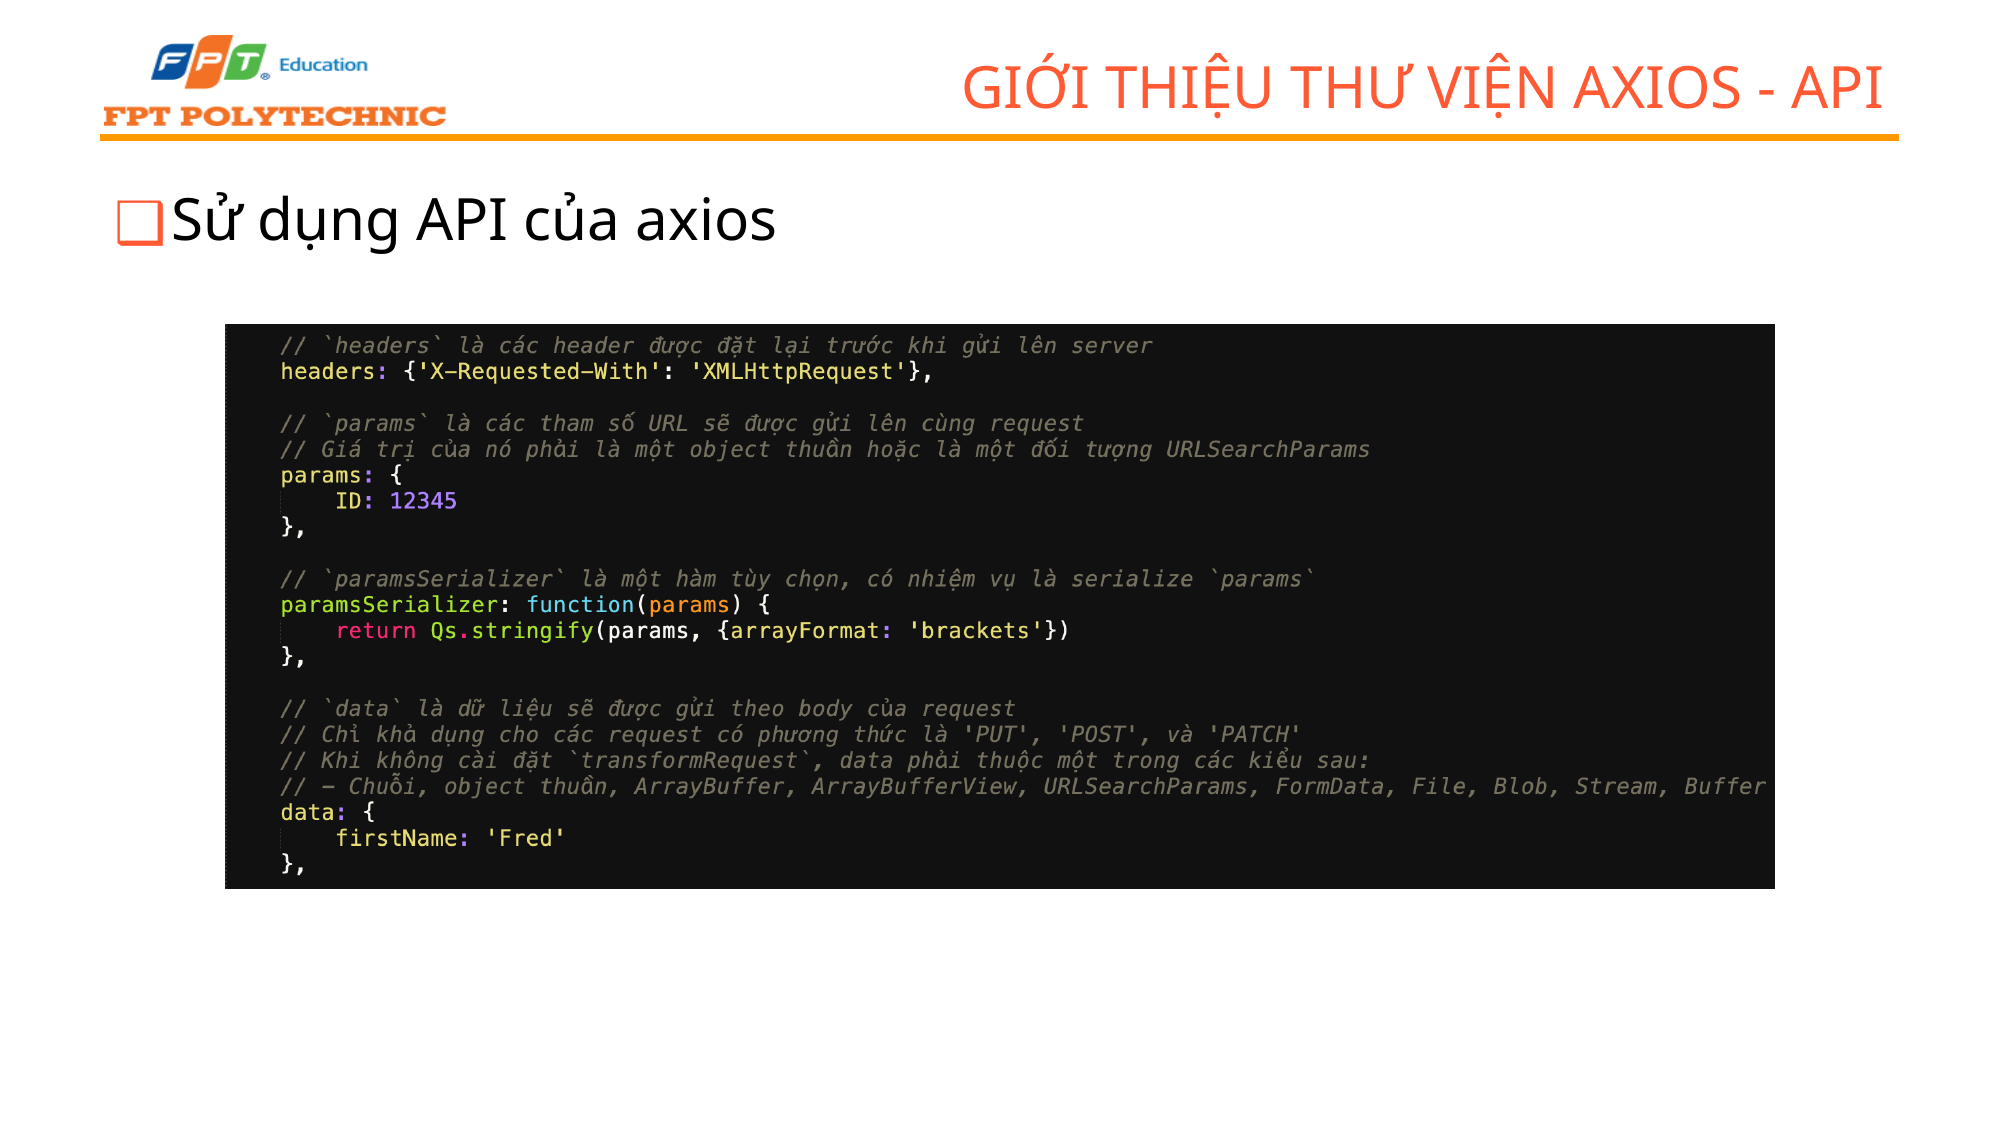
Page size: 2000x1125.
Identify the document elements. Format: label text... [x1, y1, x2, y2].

picture [104, 35, 450, 126]
list Sử dụng API của axios [99, 174, 1900, 1038]
picture [224, 323, 1775, 889]
title Giới thiệu thư viện Axios - API [449, 45, 1900, 125]
